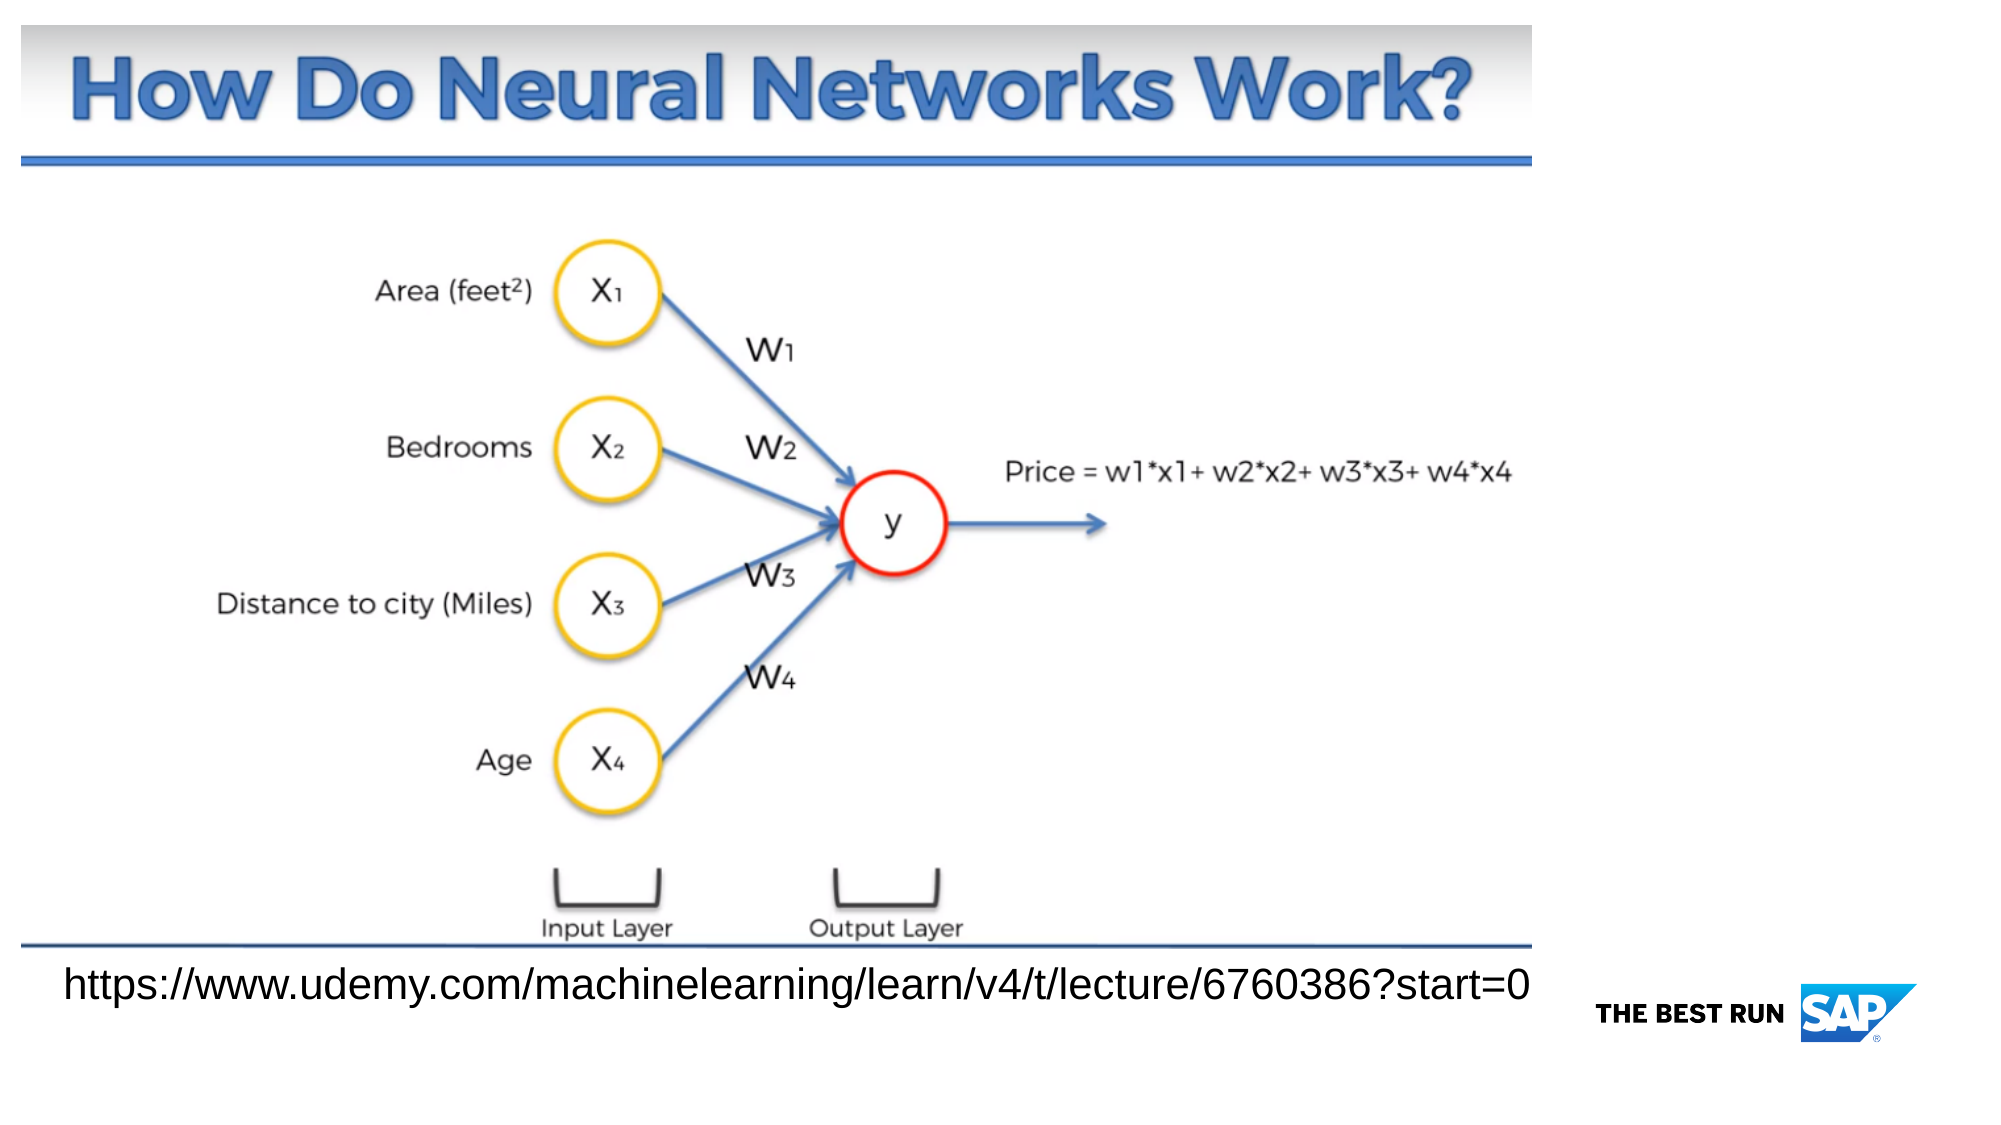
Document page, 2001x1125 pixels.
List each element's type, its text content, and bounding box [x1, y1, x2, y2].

text_box https://www.udemy.com/machinelearning/learn/v4/t/lecture/6760386?start=0 [48, 948, 1966, 1016]
picture [1595, 1016, 1918, 1043]
picture [21, 25, 1532, 949]
